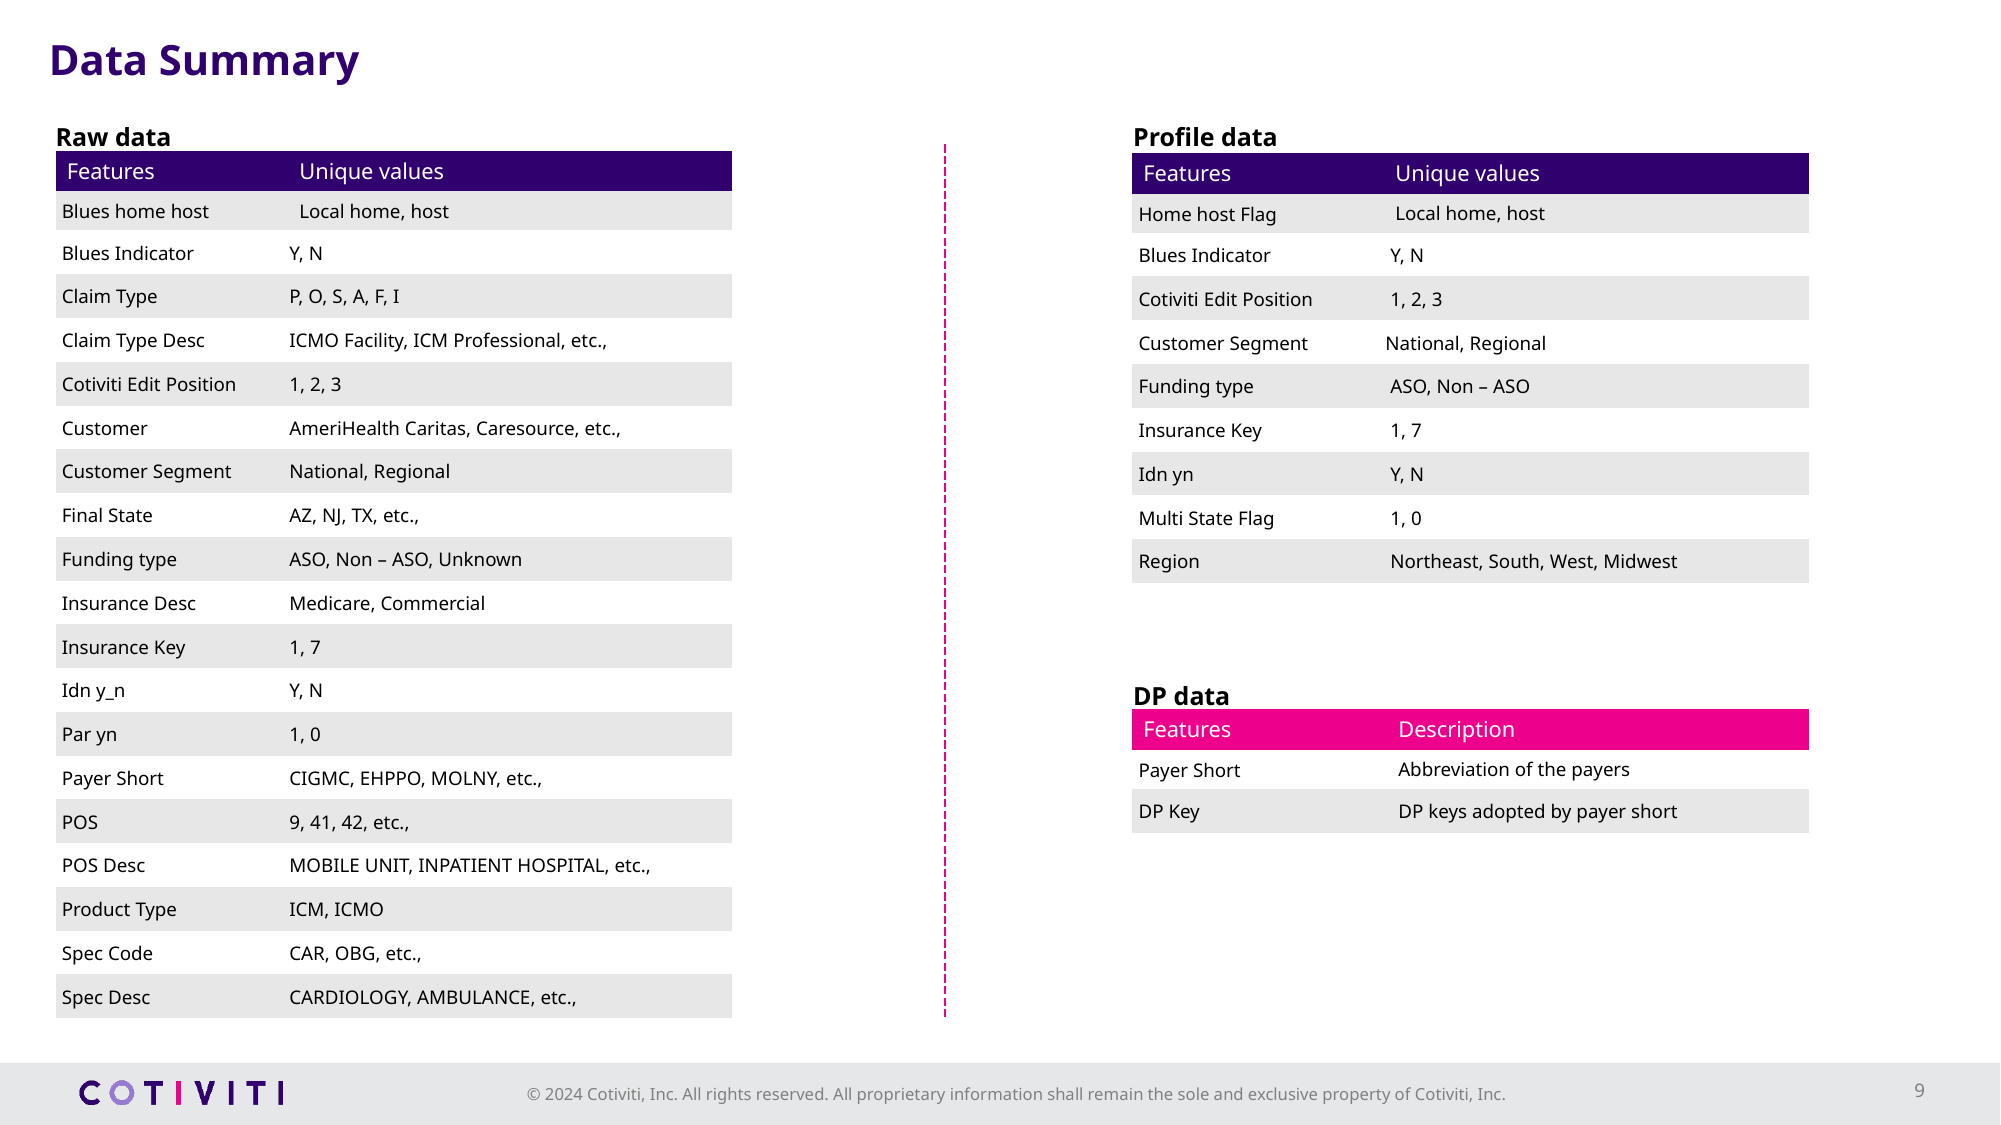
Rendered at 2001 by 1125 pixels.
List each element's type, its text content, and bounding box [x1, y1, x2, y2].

text_box Data Summary [34, 25, 2000, 112]
table_cell Blues Indicator [56, 230, 288, 274]
table_cell 9, 41, 42, etc., [288, 799, 732, 843]
table_cell Medicare, Commercial [288, 581, 732, 624]
table_cell Home host Flag [1132, 194, 1384, 233]
table_header Unique values [1384, 153, 1809, 194]
table_cell Customer [56, 406, 288, 449]
table_cell ICMO Facility, ICM Professional, etc., [288, 318, 732, 362]
table_cell Cotiviti Edit Position [56, 362, 288, 406]
table_cell Idn y_n [56, 668, 288, 712]
table_cell 1, 7 [1384, 408, 1809, 452]
table_cell National, Regional [288, 449, 732, 493]
table_cell Par yn [56, 712, 288, 756]
table_cell Blues Indicator [1132, 233, 1384, 276]
table_header Features [56, 151, 288, 191]
table_cell Y, N [1384, 233, 1809, 276]
table_cell AZ, NJ, TX, etc., [288, 493, 732, 537]
table_cell 1, 0 [288, 712, 732, 756]
table_cell Payer Short [56, 756, 288, 799]
table_cell 1, 2, 3 [1384, 276, 1809, 320]
text_box Raw data [40, 114, 242, 151]
table_cell Y, N [288, 230, 732, 274]
table_cell Funding type [1132, 364, 1384, 408]
table_cell CAR, OBG, etc., [288, 931, 732, 974]
table_cell POS Desc [56, 843, 288, 887]
table_cell Multi State Flag [1132, 495, 1384, 539]
table_cell Idn yn [1132, 452, 1384, 495]
table_cell Local home, host [288, 191, 732, 230]
table_cell Region [1132, 539, 1384, 583]
table_cell ICM, ICMO [288, 887, 732, 931]
table_cell Cotiviti Edit Position [1132, 276, 1384, 320]
table_cell Customer Segment [56, 449, 288, 493]
slide_number 9 [1845, 1069, 1925, 1115]
table_cell Payer Short [1132, 750, 1387, 789]
table_cell 1, 0 [1384, 495, 1809, 539]
table_header Description [1387, 709, 1809, 750]
table_cell Local home, host [1384, 194, 1809, 233]
table_cell CARDIOLOGY, AMBULANCE, etc., [288, 974, 732, 1018]
table_cell DP Key [1132, 789, 1387, 833]
table_cell Northeast, South, West, Midwest [1384, 539, 1809, 583]
table_cell P, O, S, A, F, I [288, 274, 732, 318]
table_cell Customer Segment [1132, 320, 1384, 364]
table_header Features [1132, 153, 1384, 194]
text_box Profile data [1118, 114, 1319, 151]
table_header Unique values [288, 151, 732, 191]
table_cell Claim Type Desc [56, 318, 288, 362]
table_cell Y, N [1384, 452, 1809, 495]
table_cell 1, 7 [288, 624, 732, 668]
table_cell CIGMC, EHPPO, MOLNY, etc., [288, 756, 732, 799]
table_cell Insurance Key [56, 624, 288, 668]
table_cell DP keys adopted by payer short [1387, 789, 1809, 833]
picture [47, 1041, 315, 1125]
table_cell POS [56, 799, 288, 843]
table_cell 1, 2, 3 [288, 362, 732, 406]
table_cell Y, N [288, 668, 732, 712]
table_cell Insurance Key [1132, 408, 1384, 452]
table_cell ASO, Non – ASO [1384, 364, 1809, 408]
table_cell ASO, Non – ASO, Unknown [288, 537, 732, 581]
table_cell Insurance Desc [56, 581, 288, 624]
table_header Features [1132, 709, 1387, 750]
table_cell Blues home host [56, 191, 288, 230]
table_cell Product Type [56, 887, 288, 931]
table_cell Claim Type [56, 274, 288, 318]
table_cell Funding type [56, 537, 288, 581]
table_cell Spec Desc [56, 974, 288, 1018]
table_cell Abbreviation of the payers [1387, 750, 1809, 789]
table_cell AmeriHealth Caritas, Caresource, etc., [288, 406, 732, 449]
table_cell MOBILE UNIT, INPATIENT HOSPITAL, etc., [288, 843, 732, 887]
table_cell Final State [56, 493, 288, 537]
table_cell Spec Code [56, 931, 288, 974]
text_box DP data [1118, 672, 1319, 709]
table_cell National, Regional [1384, 320, 1809, 364]
